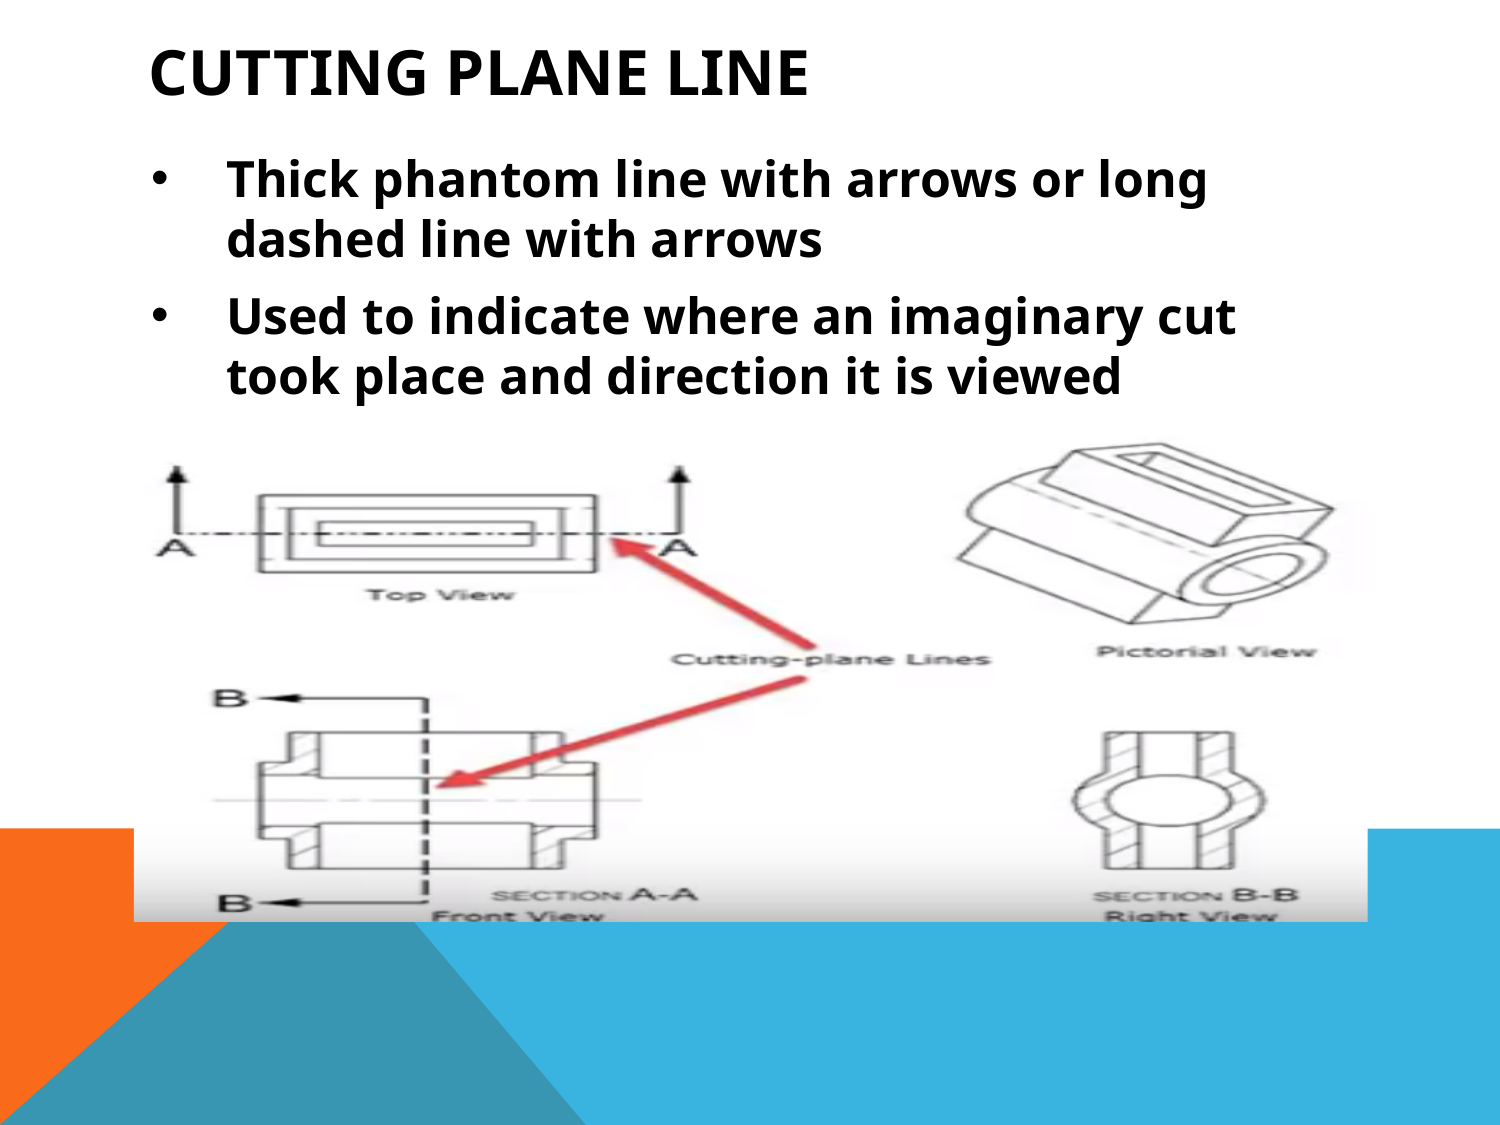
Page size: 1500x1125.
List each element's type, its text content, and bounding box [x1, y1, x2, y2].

picture [133, 433, 1368, 922]
list Thick phantom line with arrows or long dashed line with arrows Used to indicate where an imaginary cut took place and direction it is viewed [136, 140, 1370, 435]
title Cutting plane line [133, 24, 1368, 115]
